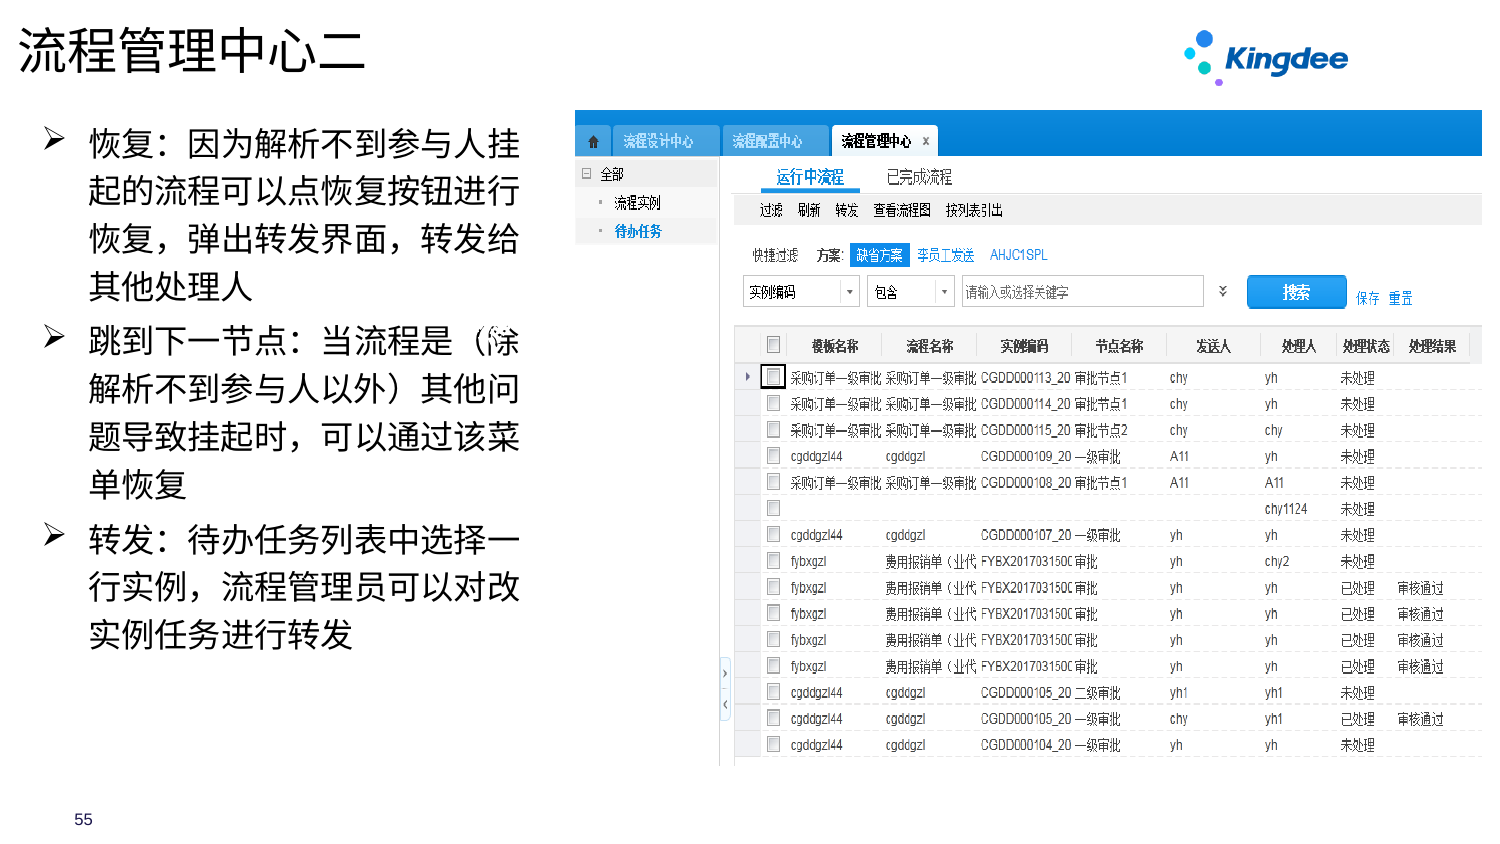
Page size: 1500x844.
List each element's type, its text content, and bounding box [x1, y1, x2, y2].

list 恢复：因为解析不到参与人挂起的流程可以点恢复按钮进行恢复，弹出转发界面，转发给其他处理人 跳到下一节点：当流程是（除解析不到参与人以外）其他问题导致挂起时，可以通过该菜单恢复 转发：待办任务列表中选择一行实例，流程管理员可以对改实例任务进行转发 [41, 114, 538, 747]
picture [575, 110, 1482, 766]
title 流程管理中心二 [17, 19, 1417, 109]
